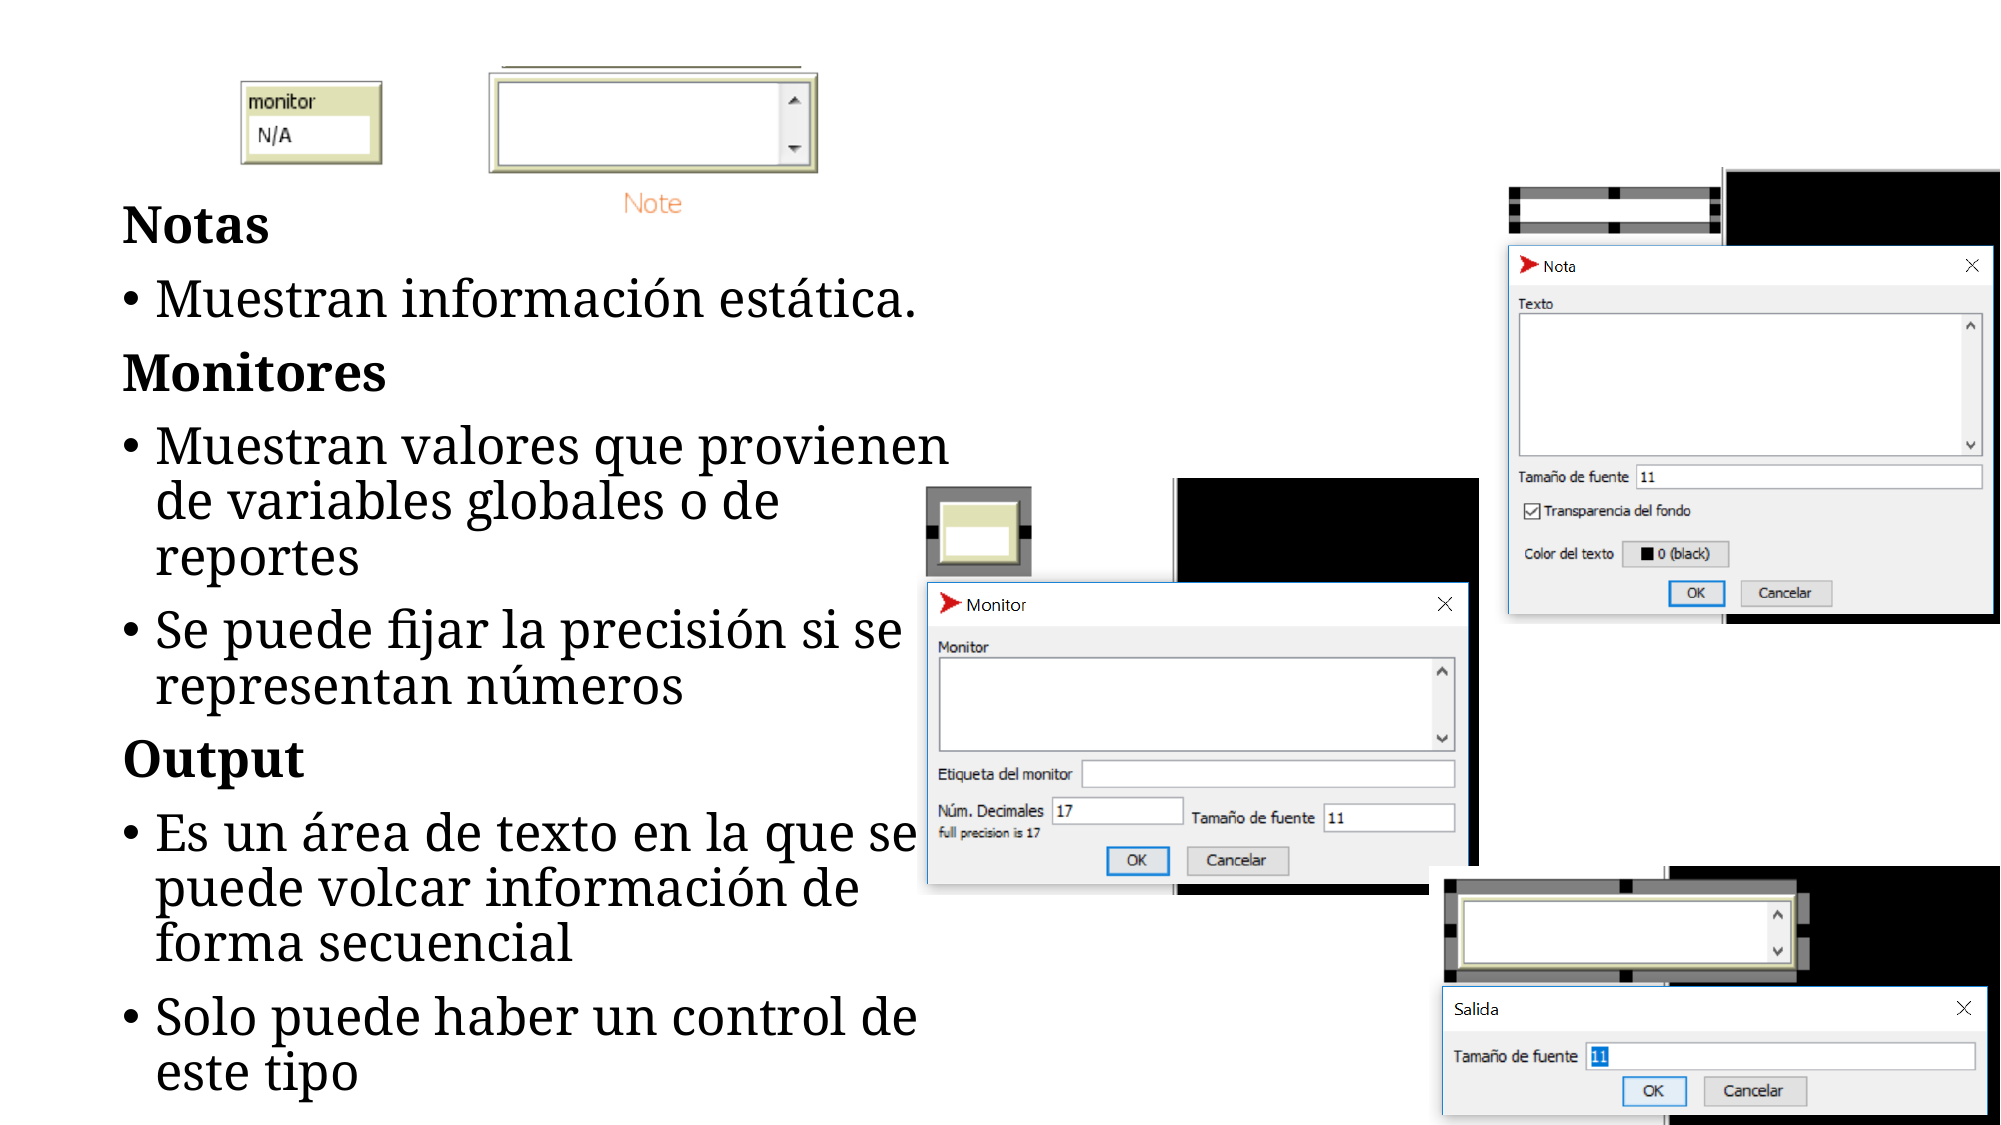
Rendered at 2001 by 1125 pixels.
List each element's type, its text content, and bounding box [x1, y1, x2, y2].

list Notas Muestran información estática. Monitores Muestran valores que provienen de variables globales o de reportes Se puede fijar la precisión si se representan números Output Es un área de texto en la que se puede volcar información de forma secuencial Solo puede haber un control de este tipo [107, 192, 1000, 1113]
picture [1494, 167, 2000, 624]
picture [917, 478, 2000, 1125]
picture [135, 66, 832, 237]
